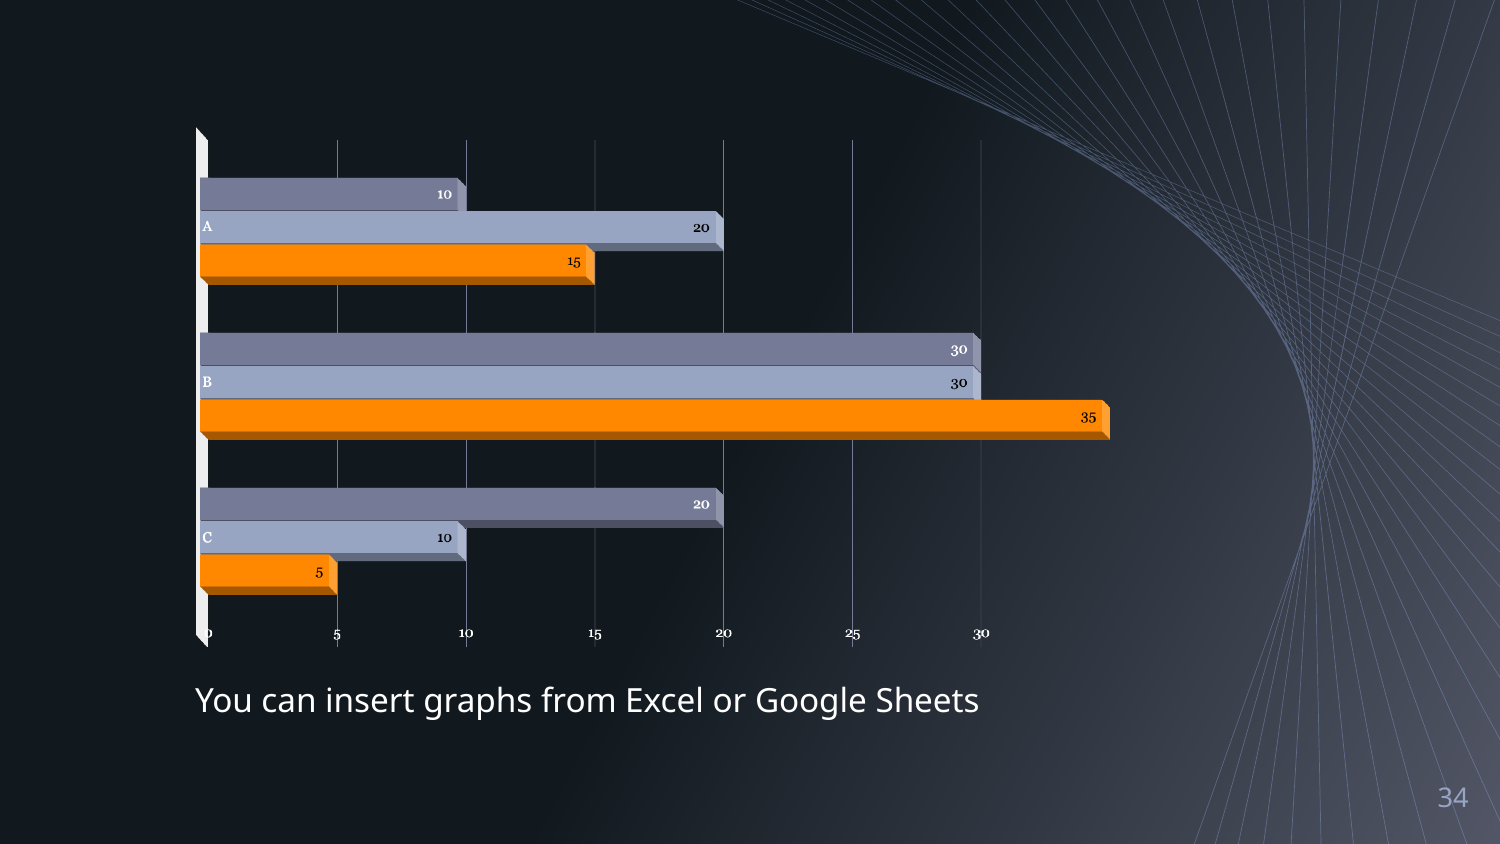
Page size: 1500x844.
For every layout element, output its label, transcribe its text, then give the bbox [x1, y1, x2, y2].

slide_number 34 [1378, 766, 1469, 832]
list You can insert graphs from Excel or Google Sheets [195, 672, 1305, 738]
picture [194, 125, 1110, 647]
